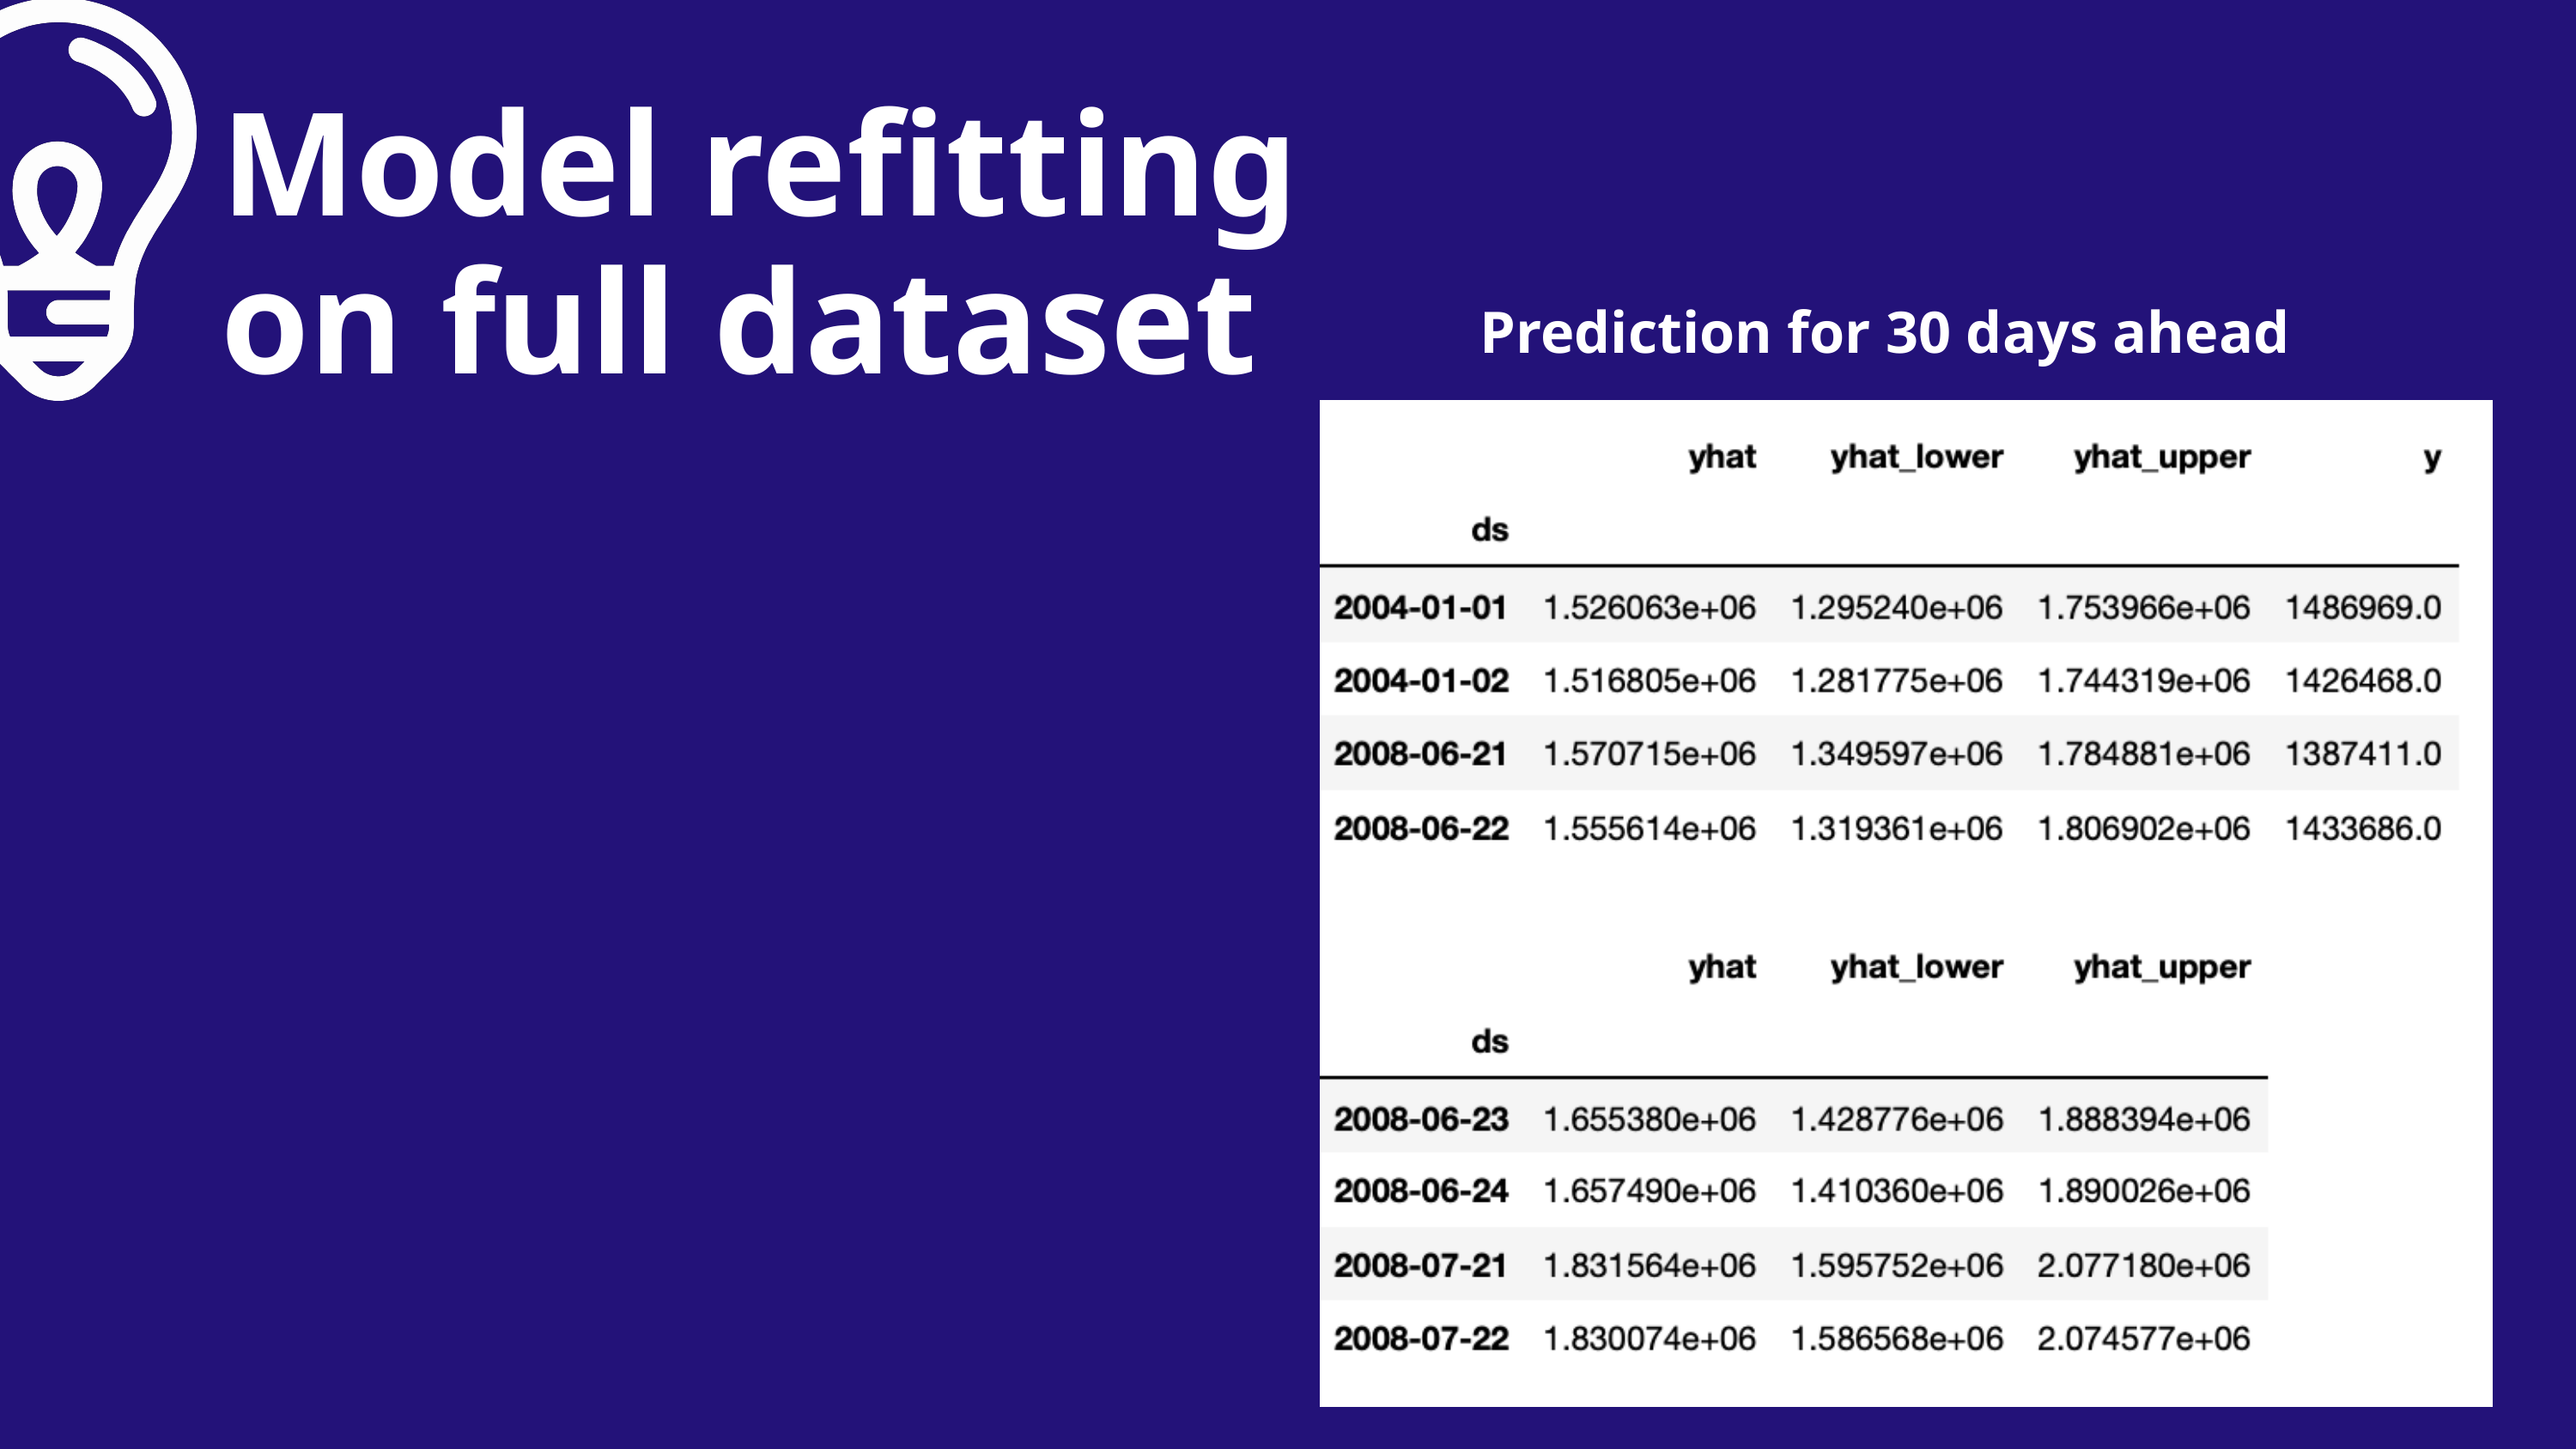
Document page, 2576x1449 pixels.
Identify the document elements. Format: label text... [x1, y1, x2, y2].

picture [0, 0, 197, 402]
text_box Model refitting on full dataset [221, 87, 2184, 403]
picture [1319, 400, 2493, 1408]
text_box Prediction for 30 days ahead [1479, 284, 2333, 365]
